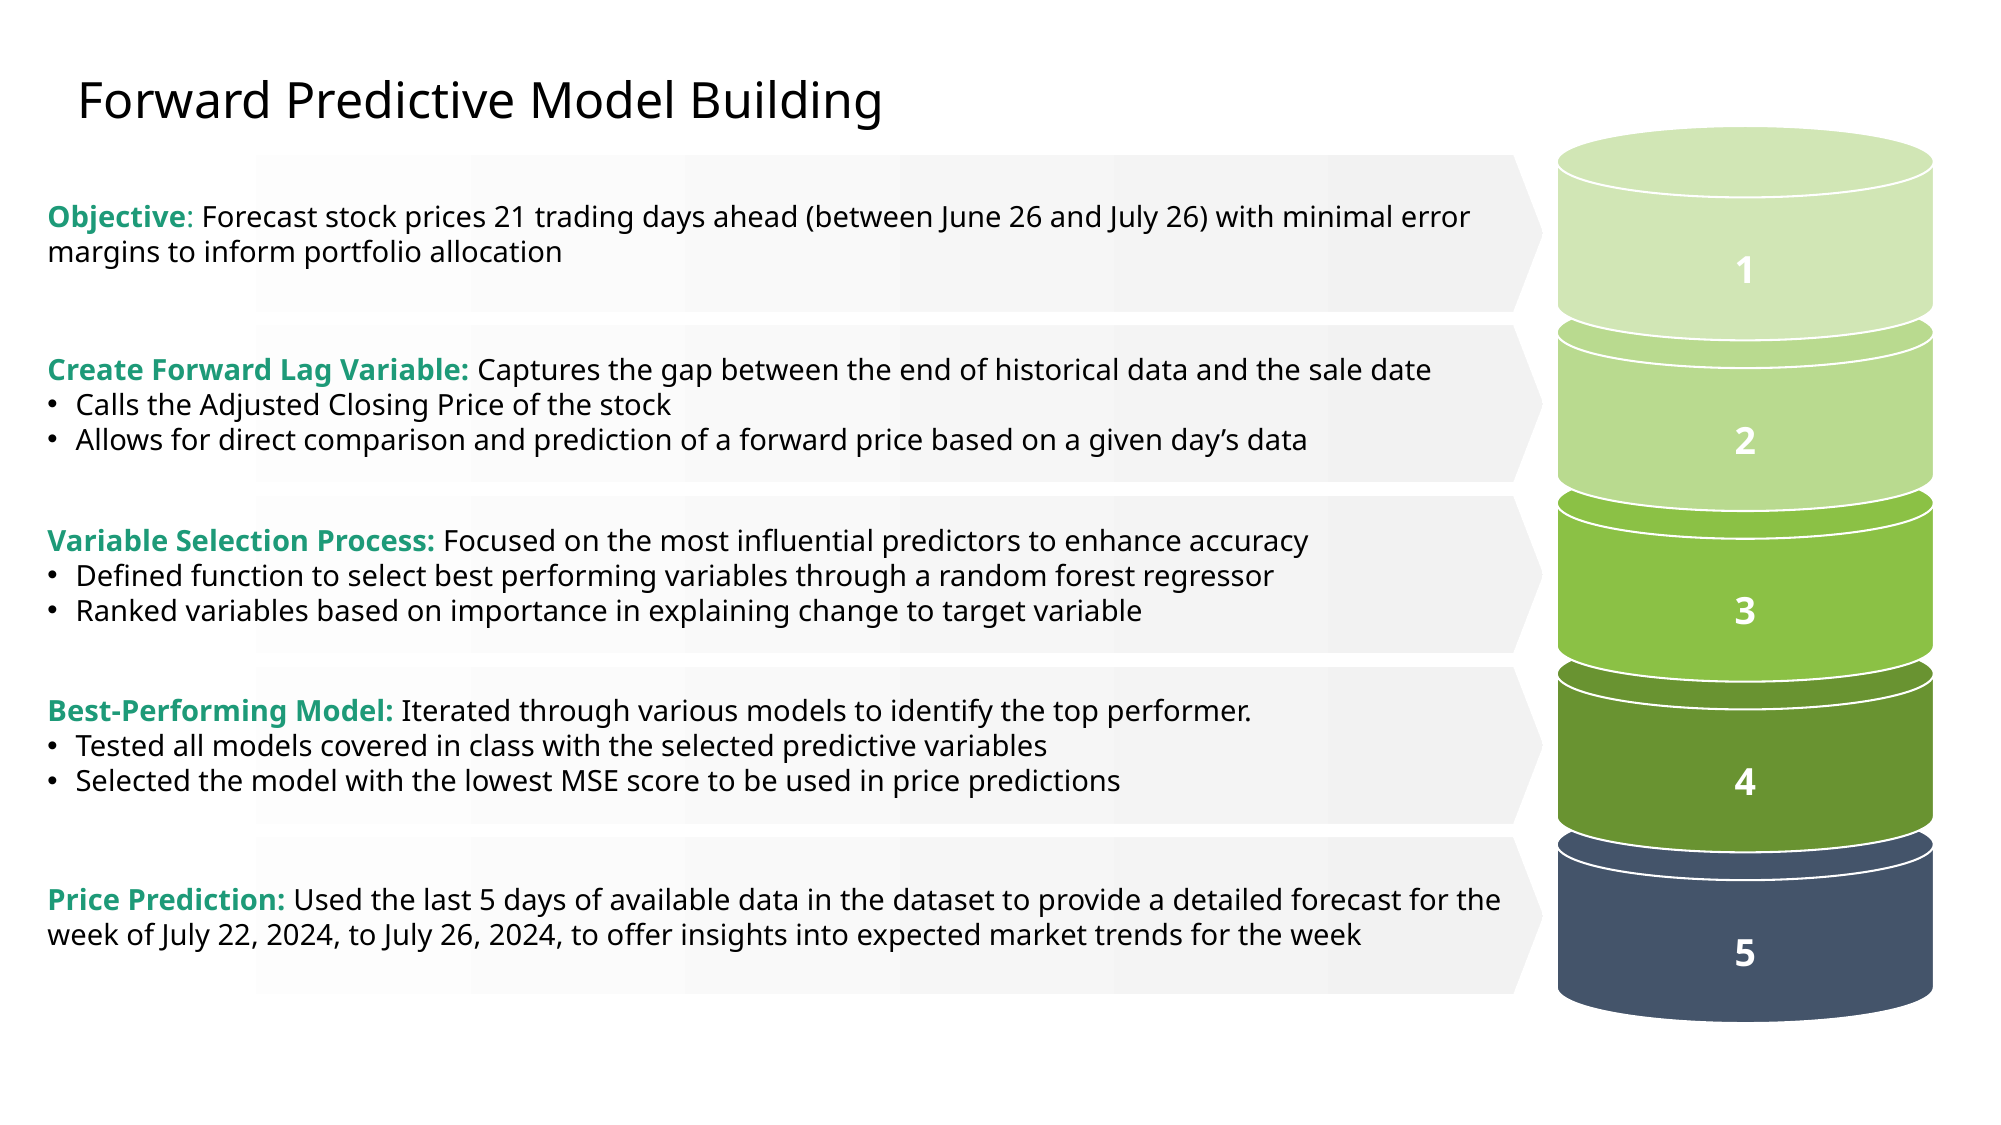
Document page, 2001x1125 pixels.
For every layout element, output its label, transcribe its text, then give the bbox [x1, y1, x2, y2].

title Forward Predictive Model Building [63, 62, 1937, 143]
text_box 3 [1555, 489, 1935, 683]
text_box 2 [1555, 319, 1935, 513]
text_box Variable Selection Process: Focused on the most influential predictors to enhance accuracy Defined function to select best performing variables through a random forest regressor Ranked variables based on importance in explaining change to target variable [40, 494, 1545, 655]
text_box Price Prediction: Used the last 5 days of available data in the dataset to provide a detailed forecast for the week of July 22, 2024, to July 26, 2024, to offer insights into expected market trends for the week [40, 836, 1545, 996]
text_box 1 [1555, 124, 1935, 342]
text_box 4 [1555, 660, 1935, 854]
text_box Objective: Forecast stock prices 21 trading days ahead (between June 26 and July 26) with minimal error margins to inform portfolio allocation [40, 153, 1545, 313]
text_box Best-Performing Model: Iterated through various models to identify the top performer. Tested all models covered in class with the selected predictive variables Selected the model with the lowest MSE score to be used in price predictions [40, 665, 1545, 825]
text_box Create Forward Lag Variable: Captures the gap between the end of historical data and the sale date Calls the Adjusted Closing Price of the stock Allows for direct comparison and prediction of a forward price based on a given day’s data [40, 324, 1545, 484]
text_box 5 [1555, 831, 1935, 1025]
